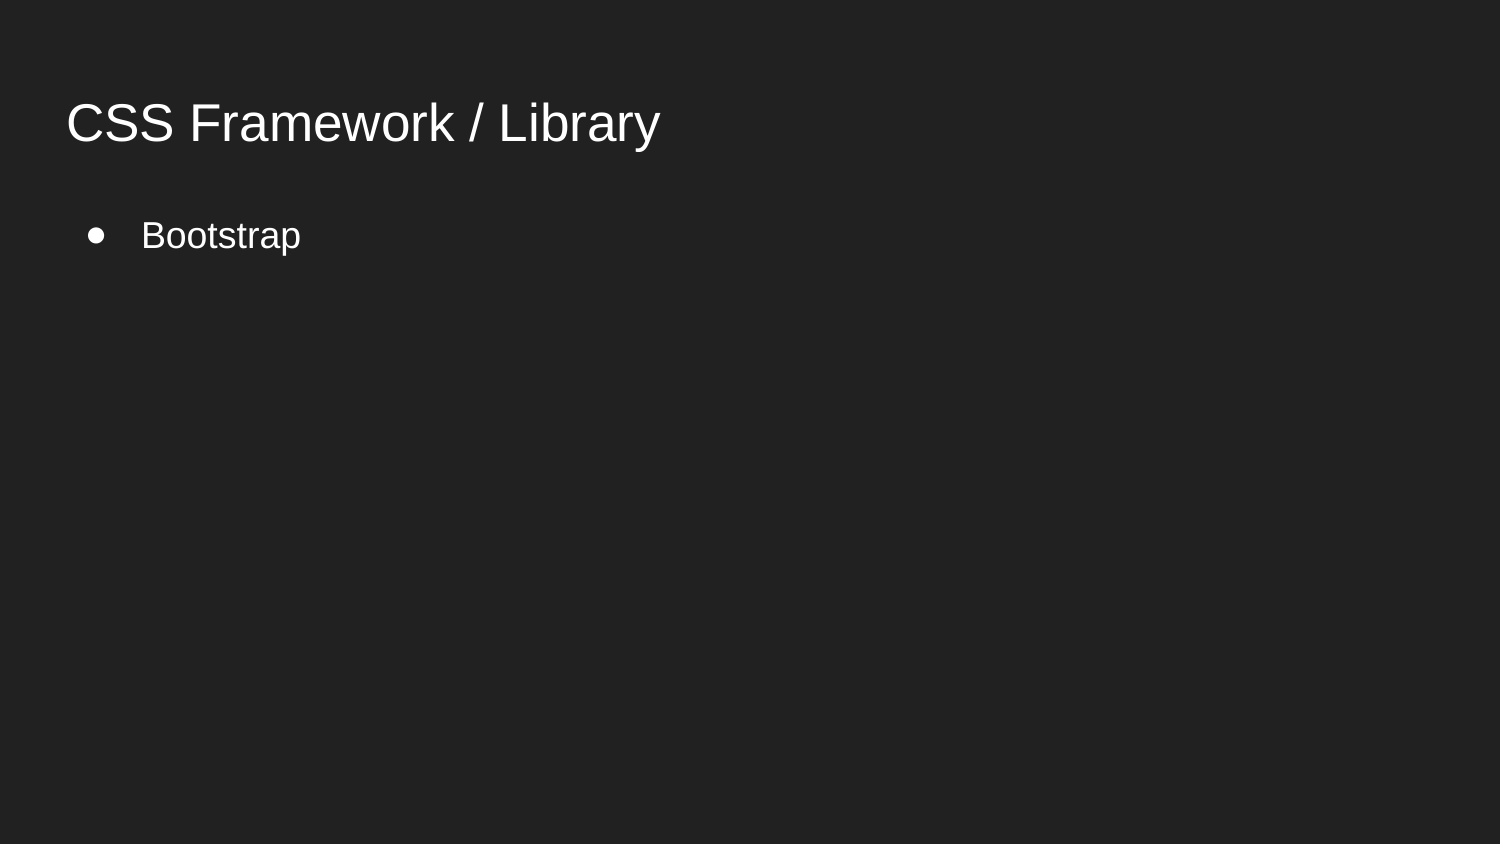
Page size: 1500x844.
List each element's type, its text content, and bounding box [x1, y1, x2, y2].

title CSS Framework / Library [51, 72, 1449, 167]
list Bootstrap [51, 189, 1449, 750]
